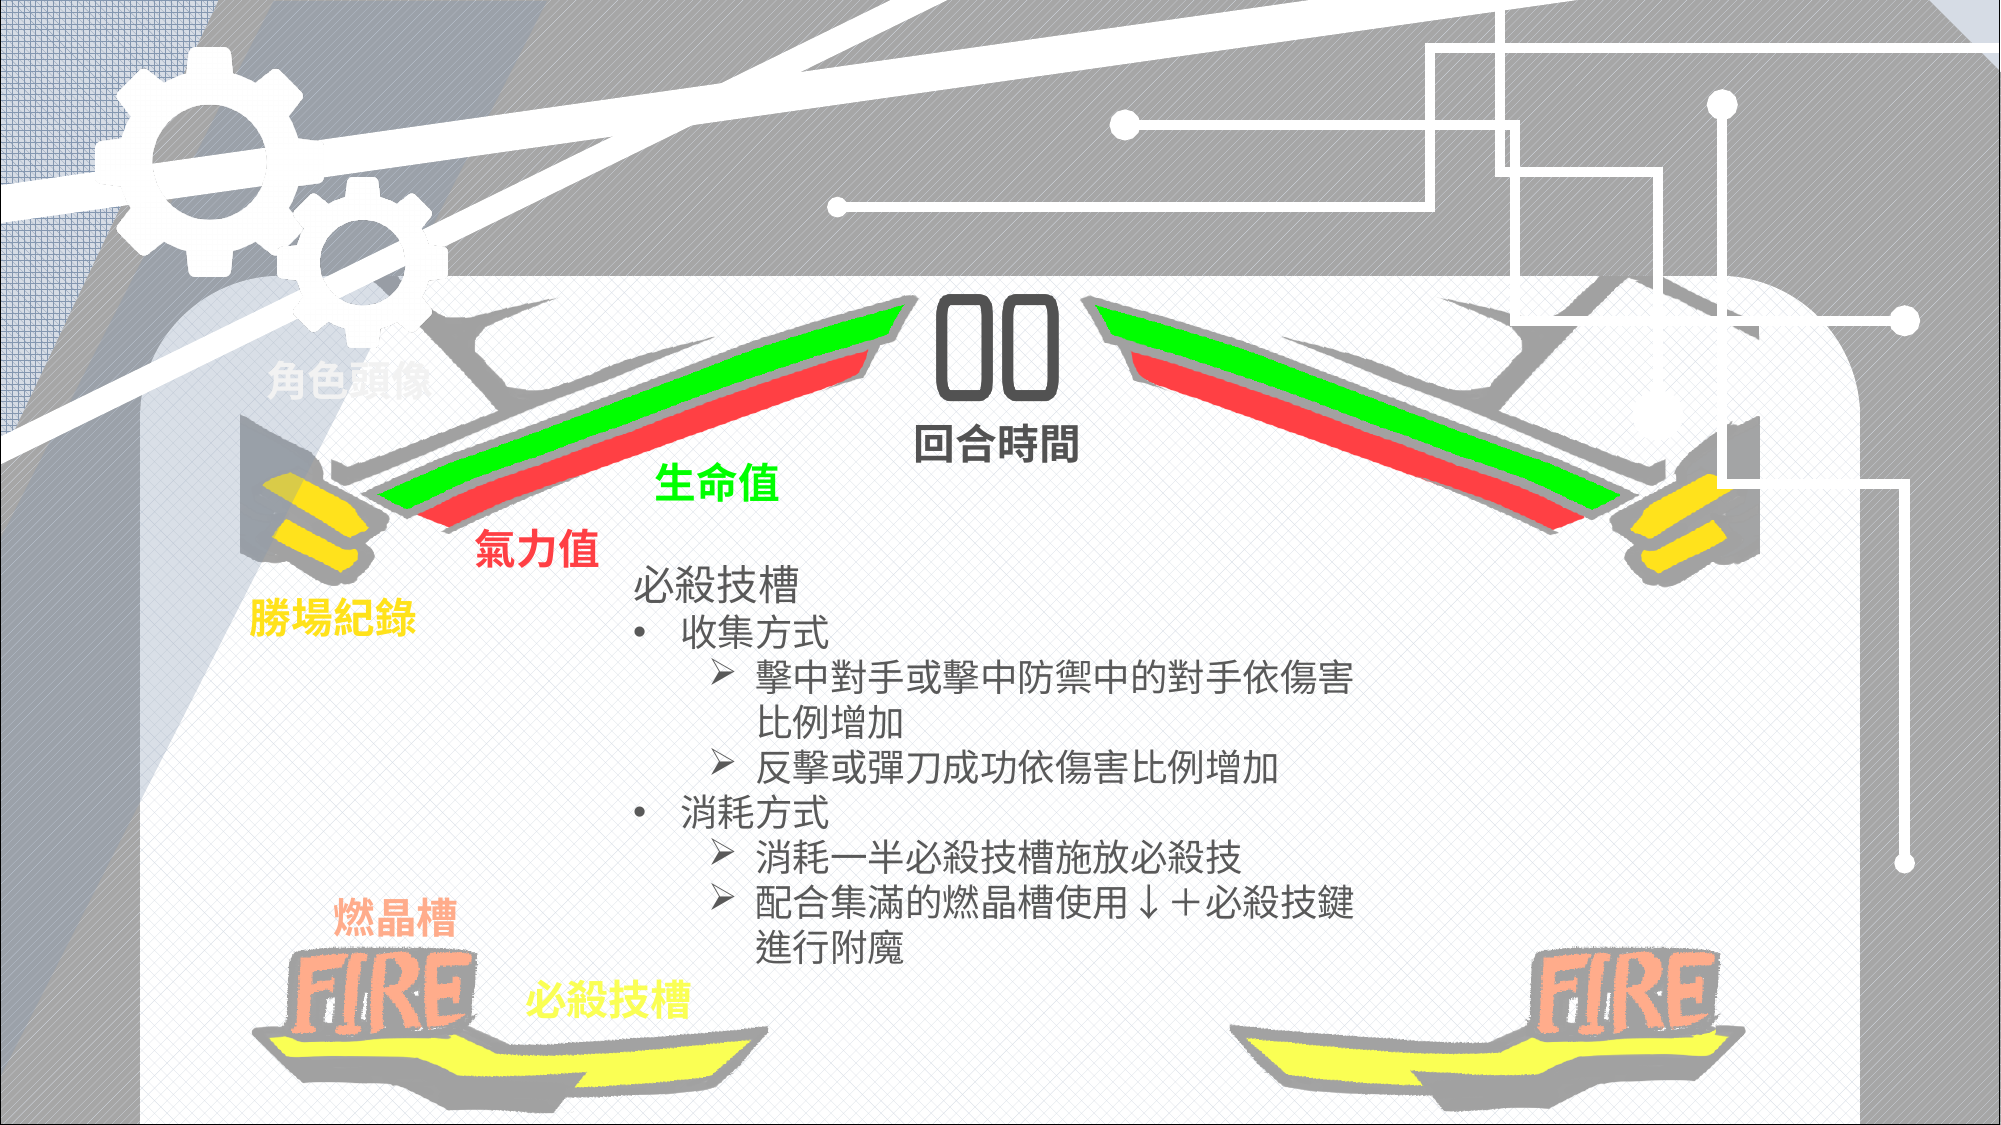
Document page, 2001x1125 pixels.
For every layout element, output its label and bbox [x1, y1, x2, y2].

text_box [0, 461, 547, 1078]
text_box [1760, 576, 2000, 1125]
text_box [1627, 0, 2000, 47]
text_box [1760, 208, 2000, 392]
text_box [0, 208, 972, 461]
text_box [1627, 47, 2000, 208]
text_box [1125, 208, 1905, 321]
text_box [972, 208, 1125, 276]
text_box [0, 1078, 240, 1125]
picture [95, 47, 448, 348]
text_box [0, 0, 1627, 208]
text_box [1434, 392, 2000, 576]
picture [240, 276, 1760, 1125]
